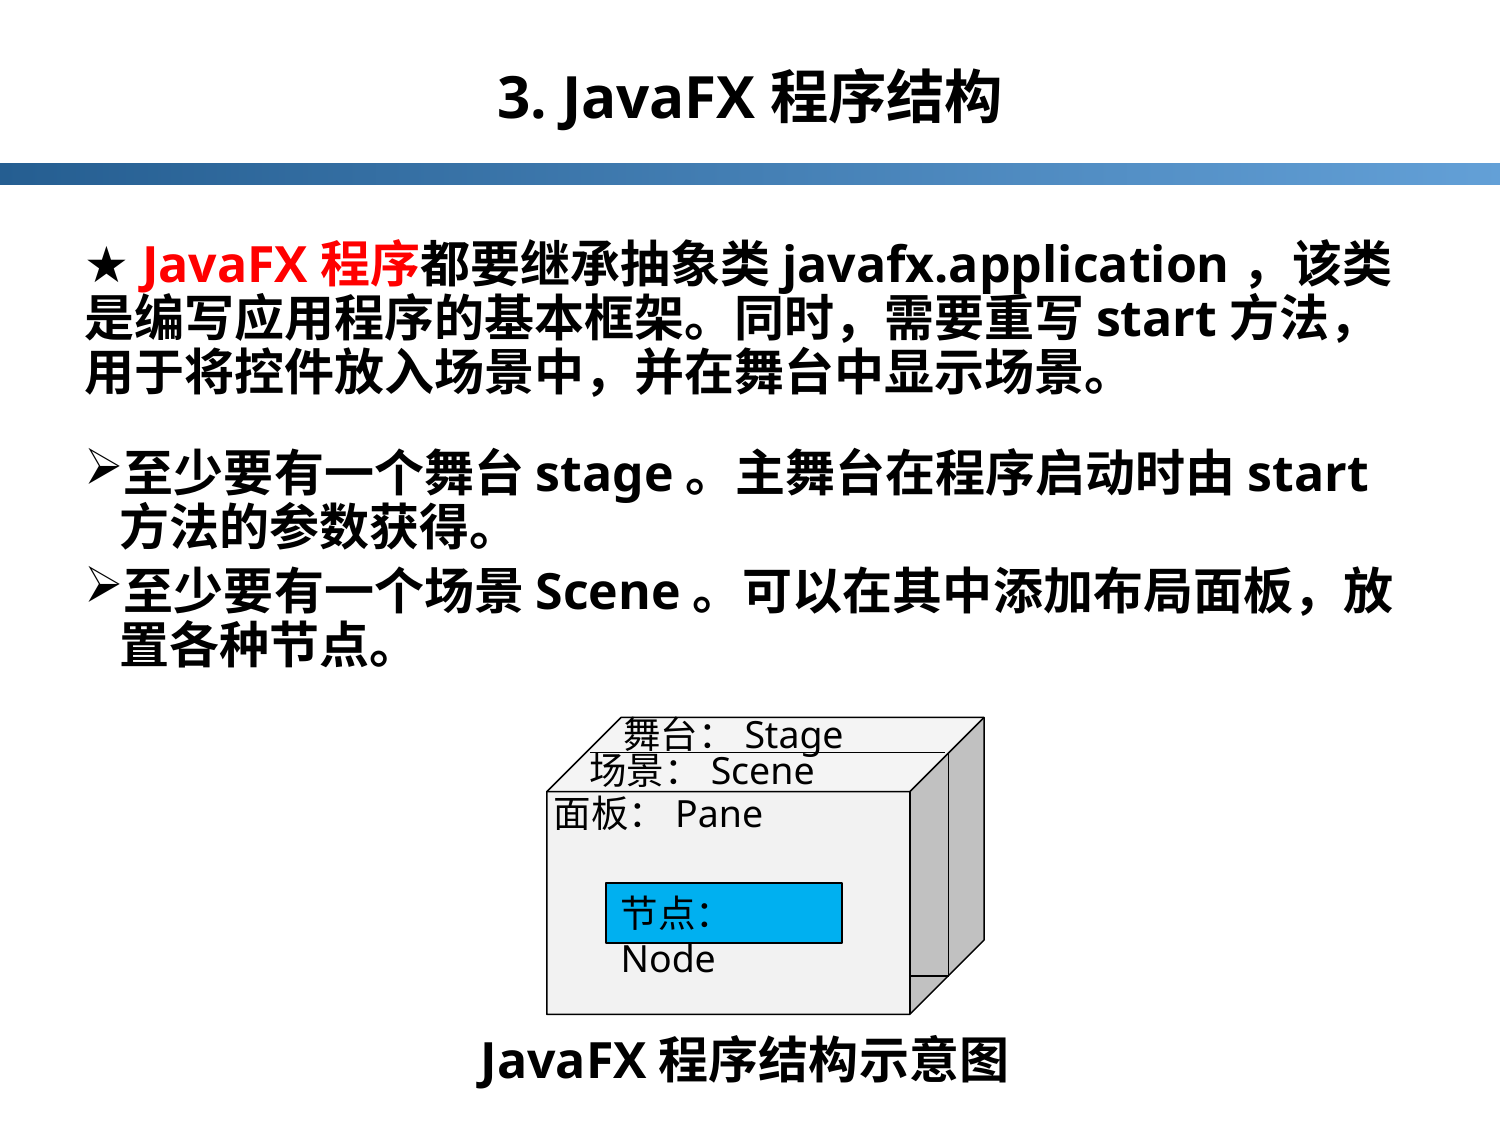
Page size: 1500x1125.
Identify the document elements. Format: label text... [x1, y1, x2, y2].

text_box 场景：Scene [574, 739, 977, 800]
text_box ★ JavaFX程序都要继承抽象类javafx.application，该类是编写应用程序的基本框架。同时，需要重写start方法，用于将控件放入场景中，并在舞台中显示场景。 至少要有一个舞台stage。主舞台在程序启动时由start方法的参数获得。 至少要有一个场景Scene。可以在其中添加布局面板，放置各种节点。 [69, 231, 1410, 682]
text_box 舞台：Stage [608, 704, 1010, 764]
text_box [0, 163, 1500, 185]
text_box 面板：Pane [538, 783, 941, 843]
text_box [546, 843, 910, 1006]
title 3. JavaFX程序结构 [106, 45, 1394, 146]
text_box 节点：Node [605, 882, 843, 944]
text_box JavaFX程序结构示意图 [348, 1006, 1099, 1096]
